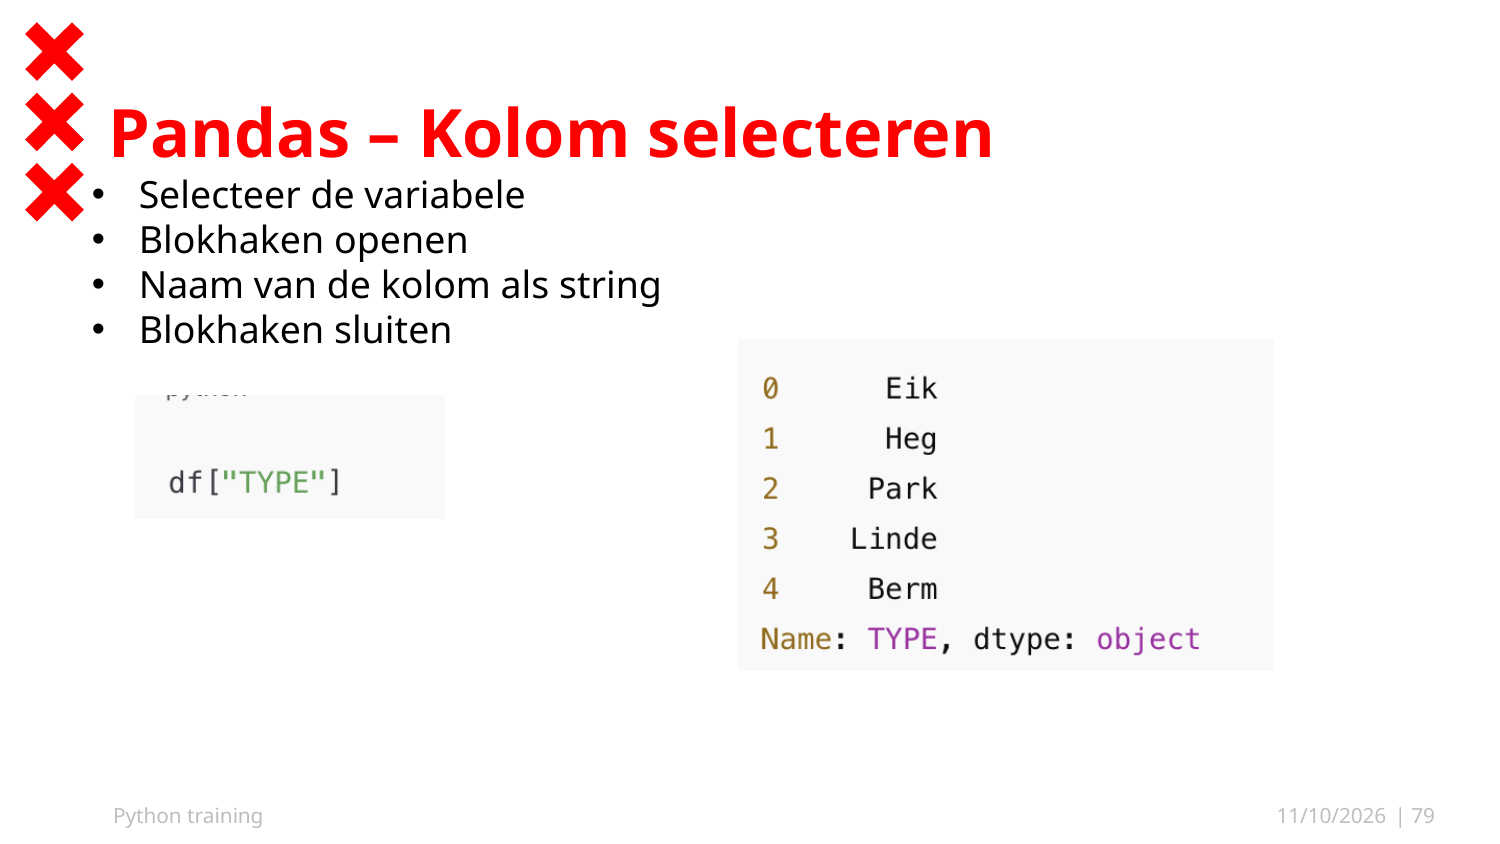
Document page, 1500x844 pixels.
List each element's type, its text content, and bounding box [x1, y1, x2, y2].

title Pandas – Kolom selecteren [108, 91, 1438, 251]
picture [737, 338, 1274, 671]
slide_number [1262, 802, 1387, 833]
slide_number | 79 [1394, 802, 1442, 833]
picture [135, 395, 445, 519]
footer Python training [113, 802, 1129, 833]
text_box Selecteer de variabele Blokhaken openen Naam van de kolom als string Blokhaken sluiten [91, 170, 663, 351]
